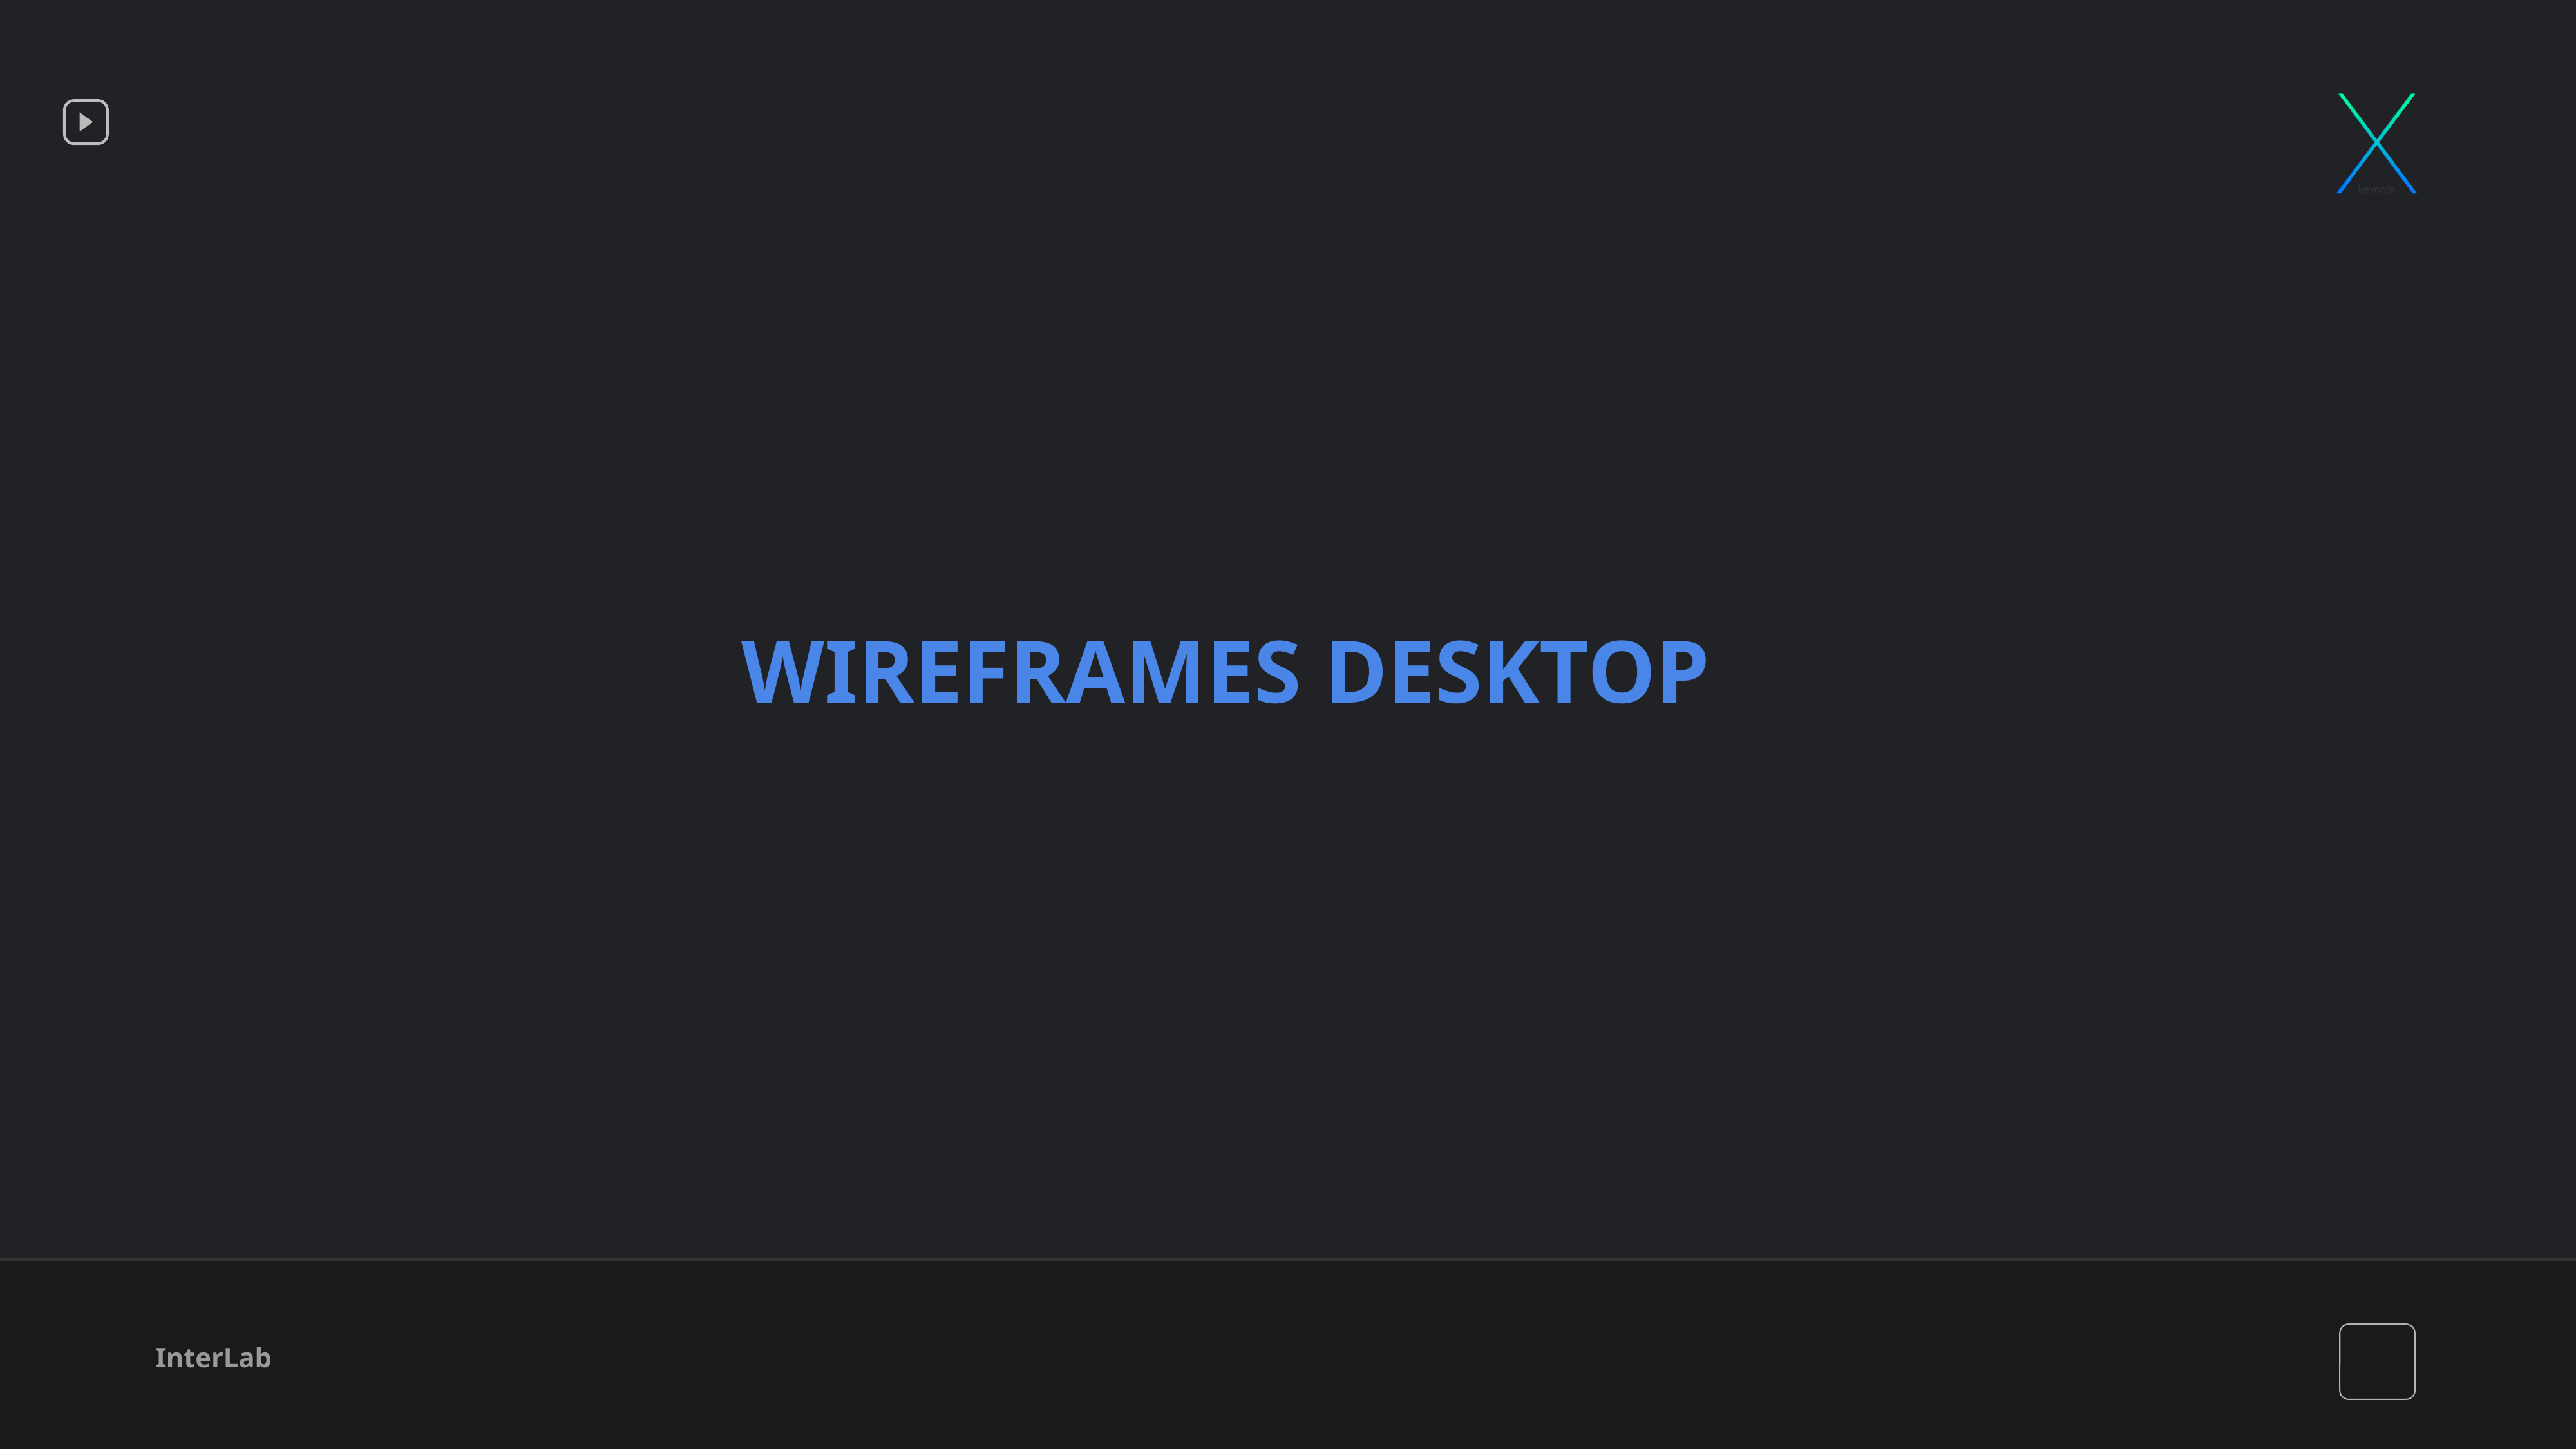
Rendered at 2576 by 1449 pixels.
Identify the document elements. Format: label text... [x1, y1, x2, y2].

text_box WIREFRAMES DESKTOP [678, 619, 1774, 931]
picture [2336, 93, 2417, 194]
